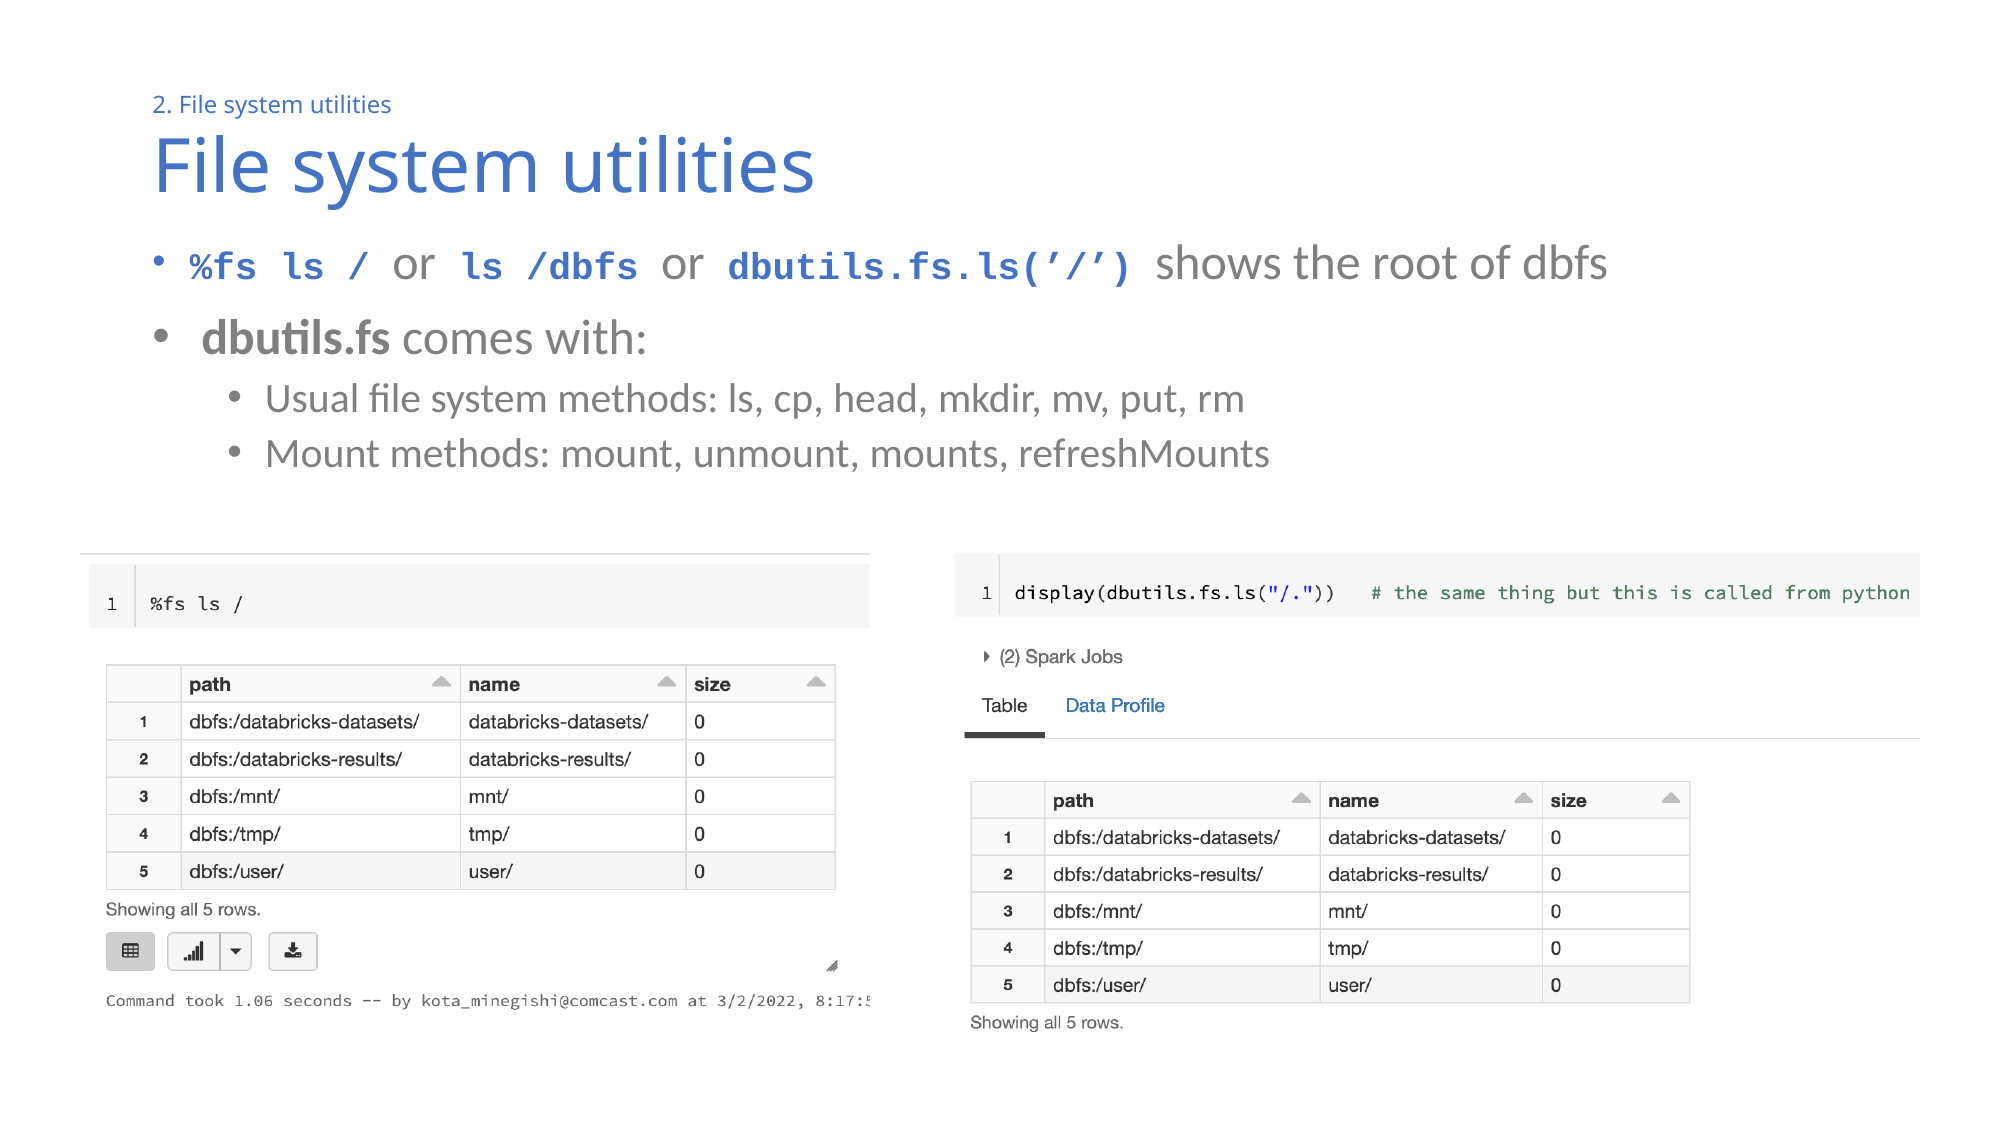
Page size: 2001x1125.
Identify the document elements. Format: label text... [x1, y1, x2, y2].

title File system utilities [137, 59, 1863, 229]
text_box 2. File system utilities [137, 85, 1656, 127]
picture [948, 553, 1920, 1043]
picture [79, 553, 870, 1014]
list %fs ls / or ls /dbfs or dbutils.fs.ls(’/’) shows the root of dbfs dbutils.fs comes with: Usual file system methods: ls, cp, head, mkdir, mv, put, rm Mount methods: mount, unmount, mounts, refreshMounts [137, 229, 1863, 944]
